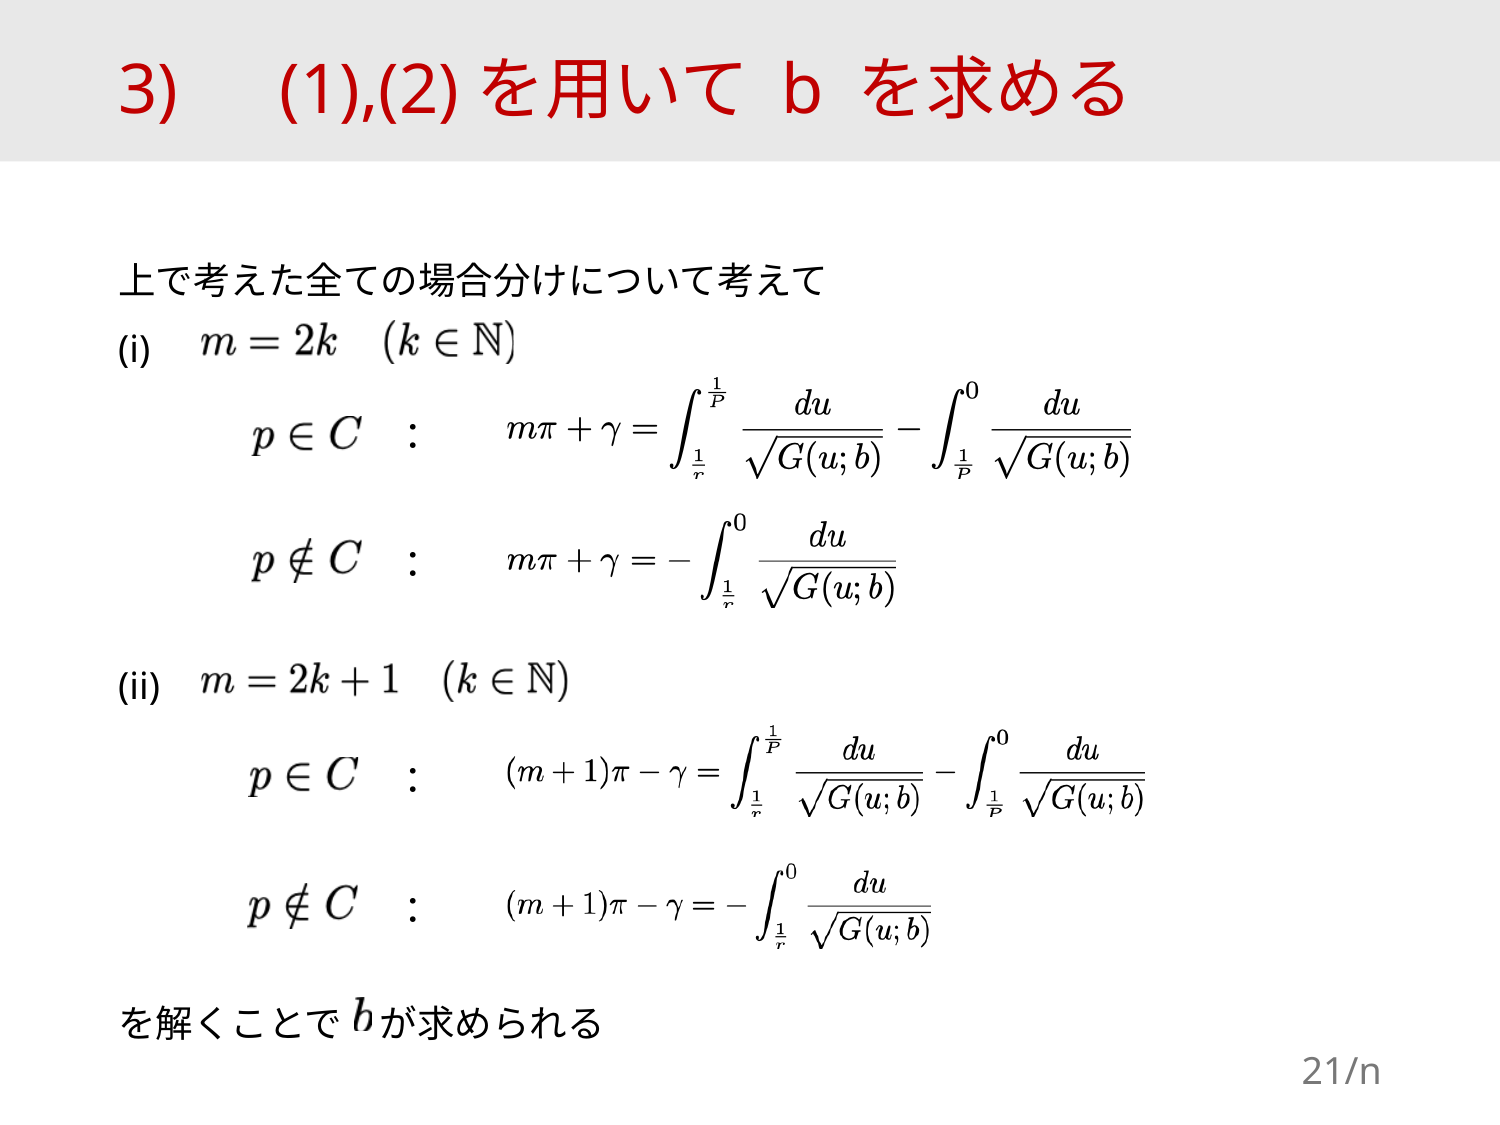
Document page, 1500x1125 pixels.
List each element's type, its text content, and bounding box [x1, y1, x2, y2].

picture [506, 512, 897, 609]
text_box ： [379, 405, 447, 466]
text_box ： [379, 879, 447, 940]
picture [246, 883, 359, 929]
picture [506, 724, 1146, 818]
picture [506, 376, 1132, 480]
picture [201, 659, 568, 702]
slide_number 21/n [1059, 1042, 1397, 1103]
picture [251, 537, 363, 584]
text_box ： [379, 534, 447, 594]
title 3) (1),(2)を用いて b を求める [103, 11, 1397, 173]
picture [251, 415, 363, 457]
picture [353, 996, 373, 1032]
picture [506, 862, 932, 949]
picture [201, 319, 514, 365]
text_box 上で考えた全ての場合分けについて考えて (i) (ii) を解くことで が求められる [103, 227, 1397, 1065]
text_box ： [379, 750, 447, 810]
picture [247, 756, 359, 798]
text_box [0, 0, 1500, 163]
